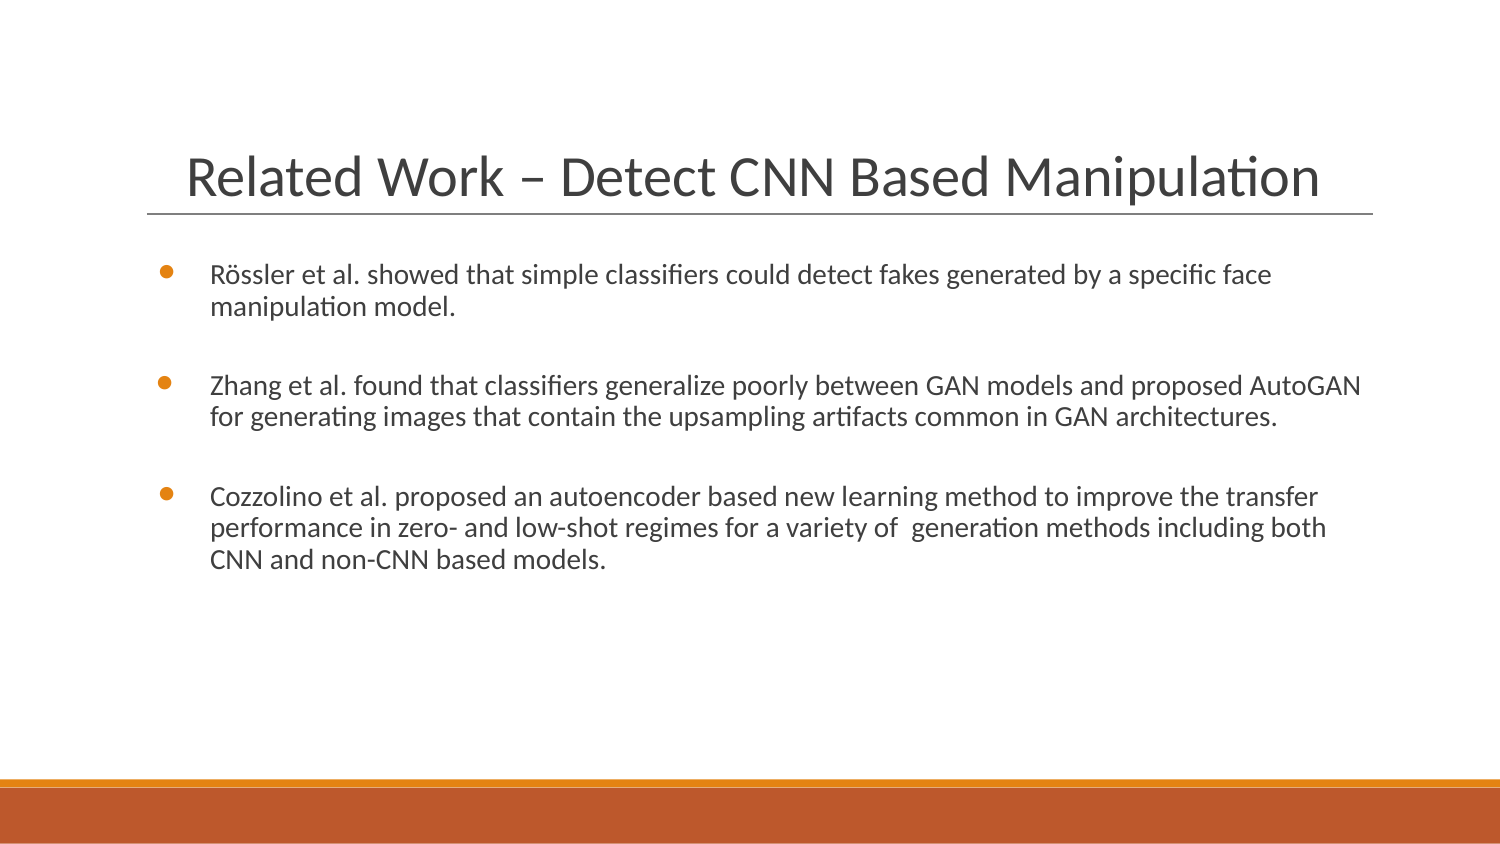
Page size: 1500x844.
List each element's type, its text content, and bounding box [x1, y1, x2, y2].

title Related Work – Detect CNN Based Manipulation [135, 35, 1373, 180]
list Rössler et al. showed that simple classifiers could detect fakes generated by a specific face manipulation model. Zhang et al. found that classifiers generalize poorly between GAN models and proposed AutoGAN for generating images that contain the upsampling artifacts common in GAN architectures. Cozzolino et al. proposed an autoencoder based new learning method to improve the transfer performance in zero- and low-shot regimes for a variety of generation methods including both CNN and non-CNN based models. [135, 180, 1373, 676]
